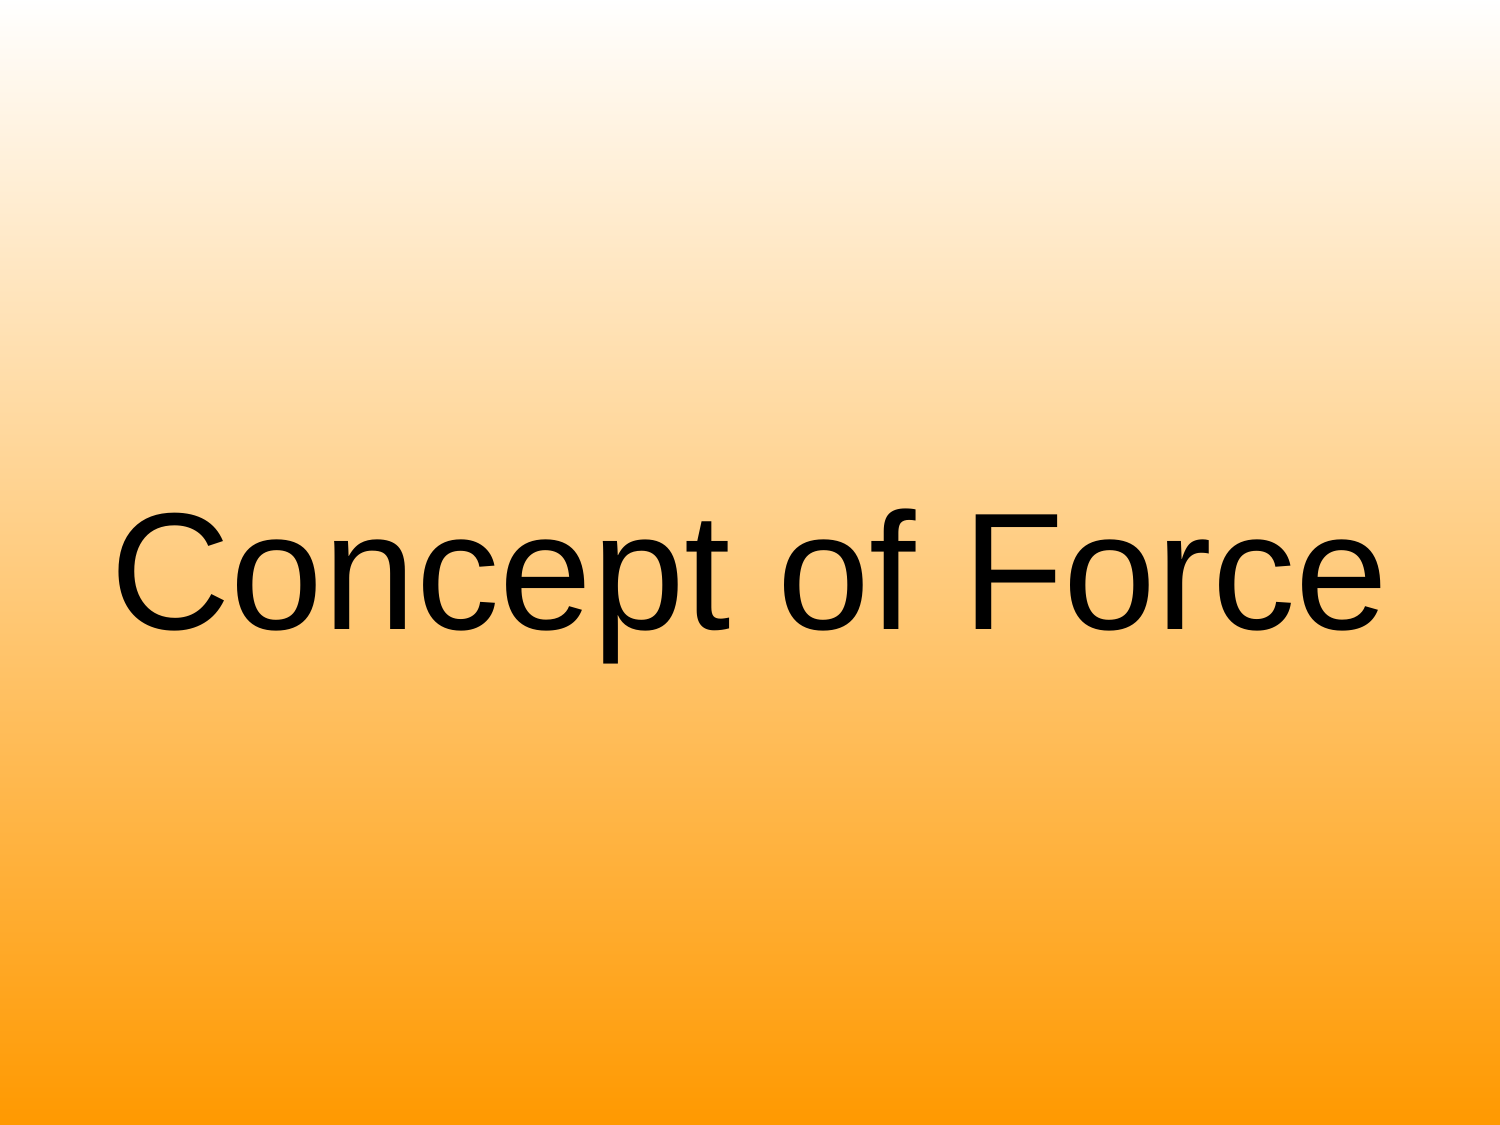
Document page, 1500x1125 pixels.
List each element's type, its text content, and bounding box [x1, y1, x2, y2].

text_box Concept of Force [0, 0, 1500, 1125]
